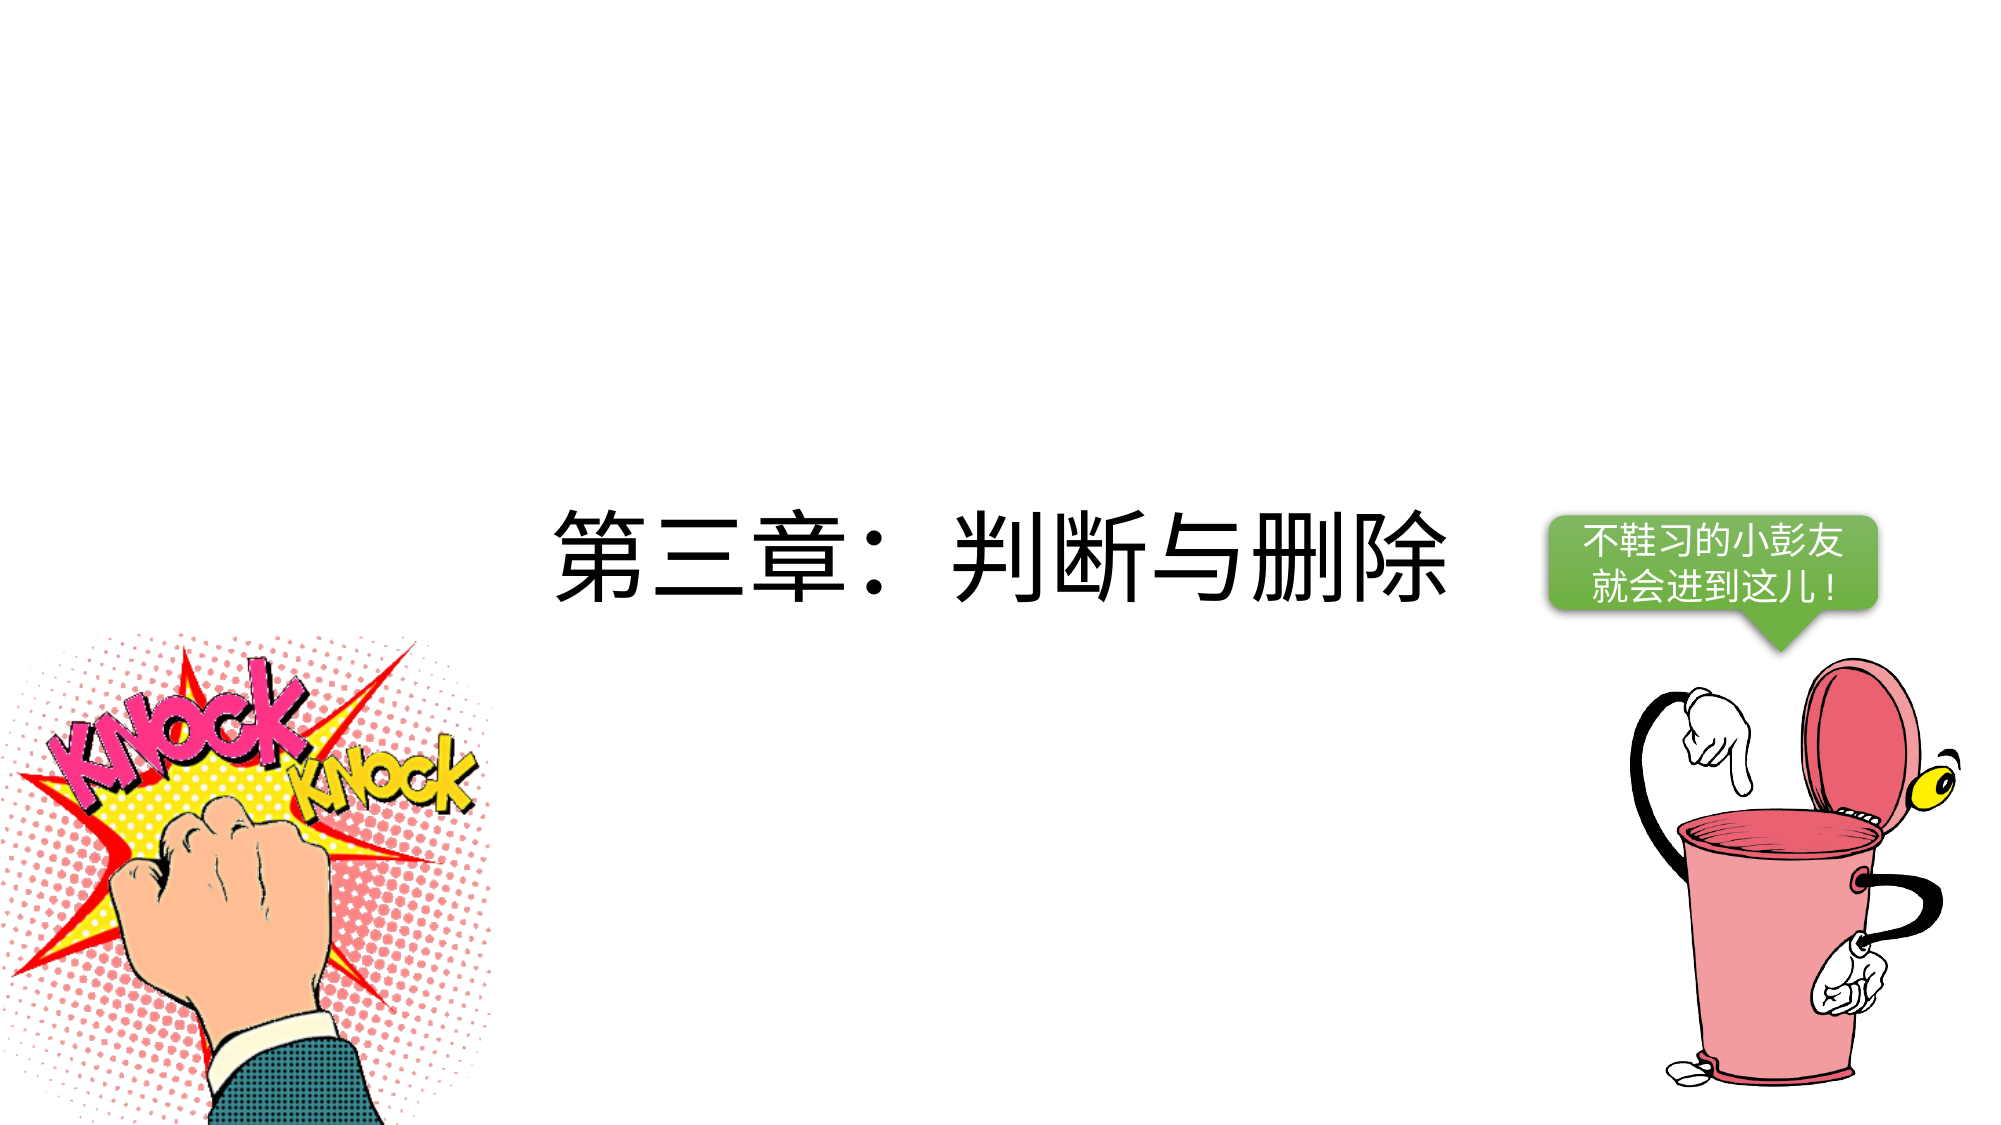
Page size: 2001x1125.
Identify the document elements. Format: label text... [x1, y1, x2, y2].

text_box 不鞋习的小彭友就会进到这儿! [1548, 515, 1878, 619]
title 第三章：判断与删除 [137, 453, 1863, 672]
picture [0, 633, 492, 1125]
picture [1584, 619, 2000, 1125]
